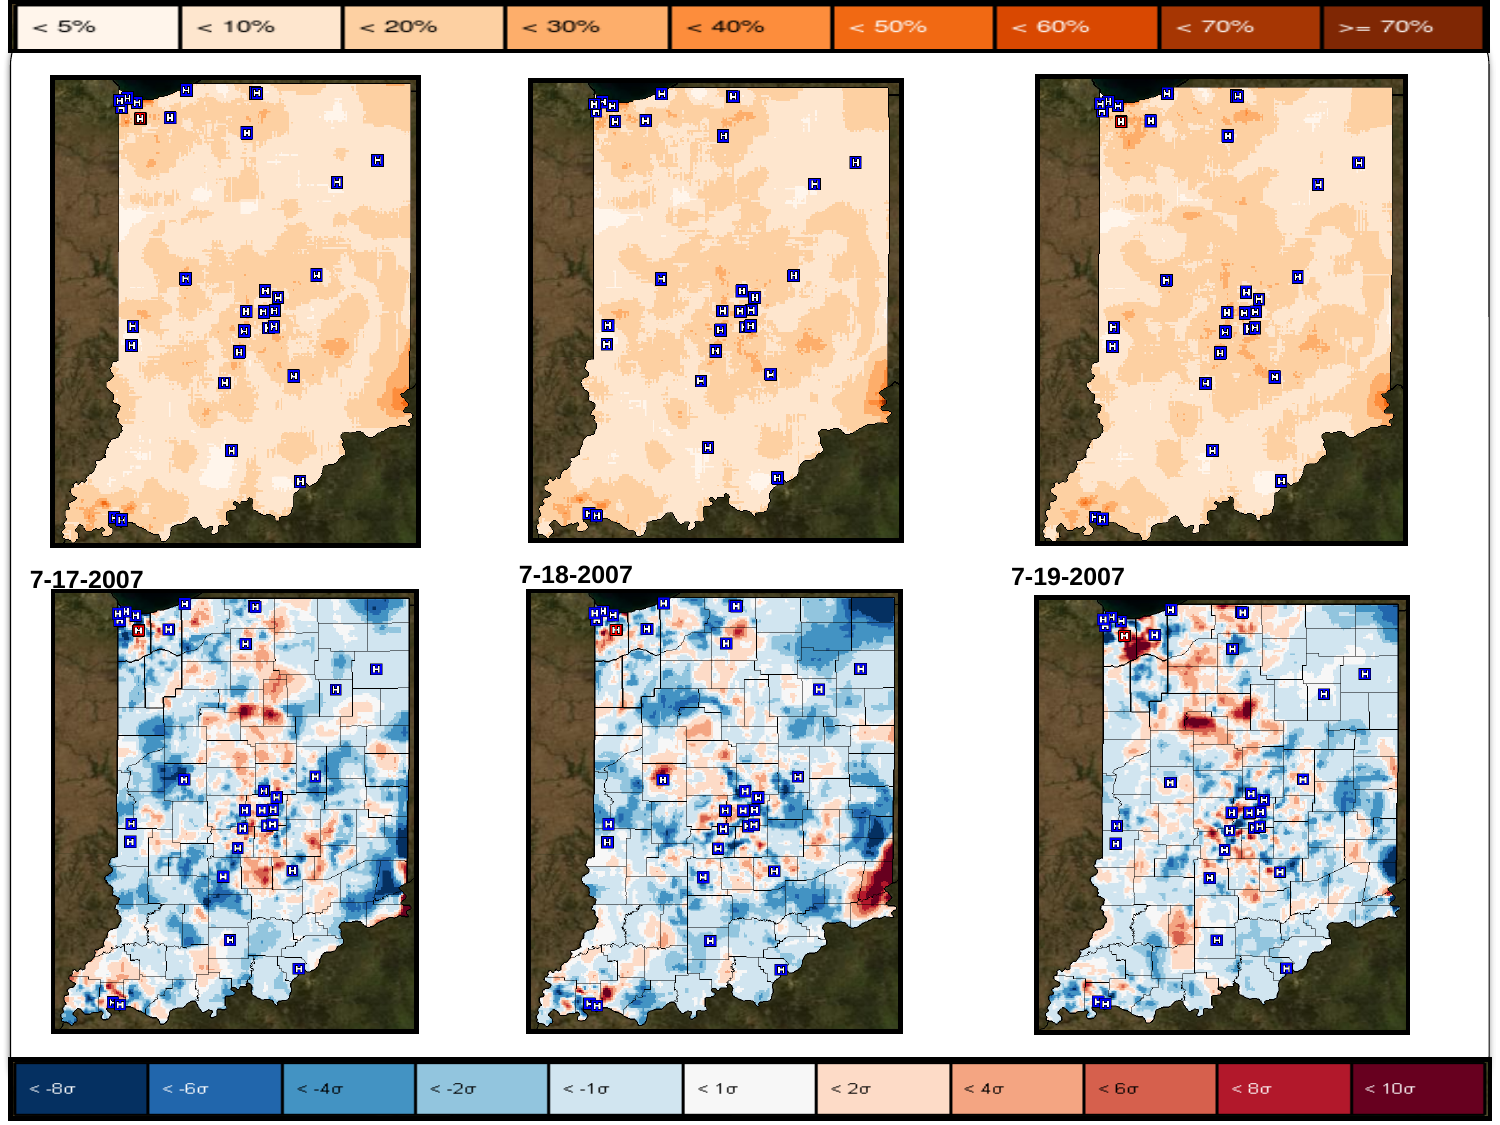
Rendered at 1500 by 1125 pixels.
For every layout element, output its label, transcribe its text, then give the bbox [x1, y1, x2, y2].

picture [11, 4, 1486, 49]
picture [54, 592, 415, 1030]
picture [12, 1061, 1488, 1117]
text_box 7-18-2007 [504, 551, 967, 596]
text_box 7-19-2007 [996, 552, 1459, 598]
text_box 7-17-2007 [15, 556, 478, 601]
picture [532, 82, 900, 539]
picture [54, 79, 417, 544]
picture [1039, 78, 1404, 542]
picture [1038, 599, 1406, 1031]
picture [530, 592, 899, 1030]
